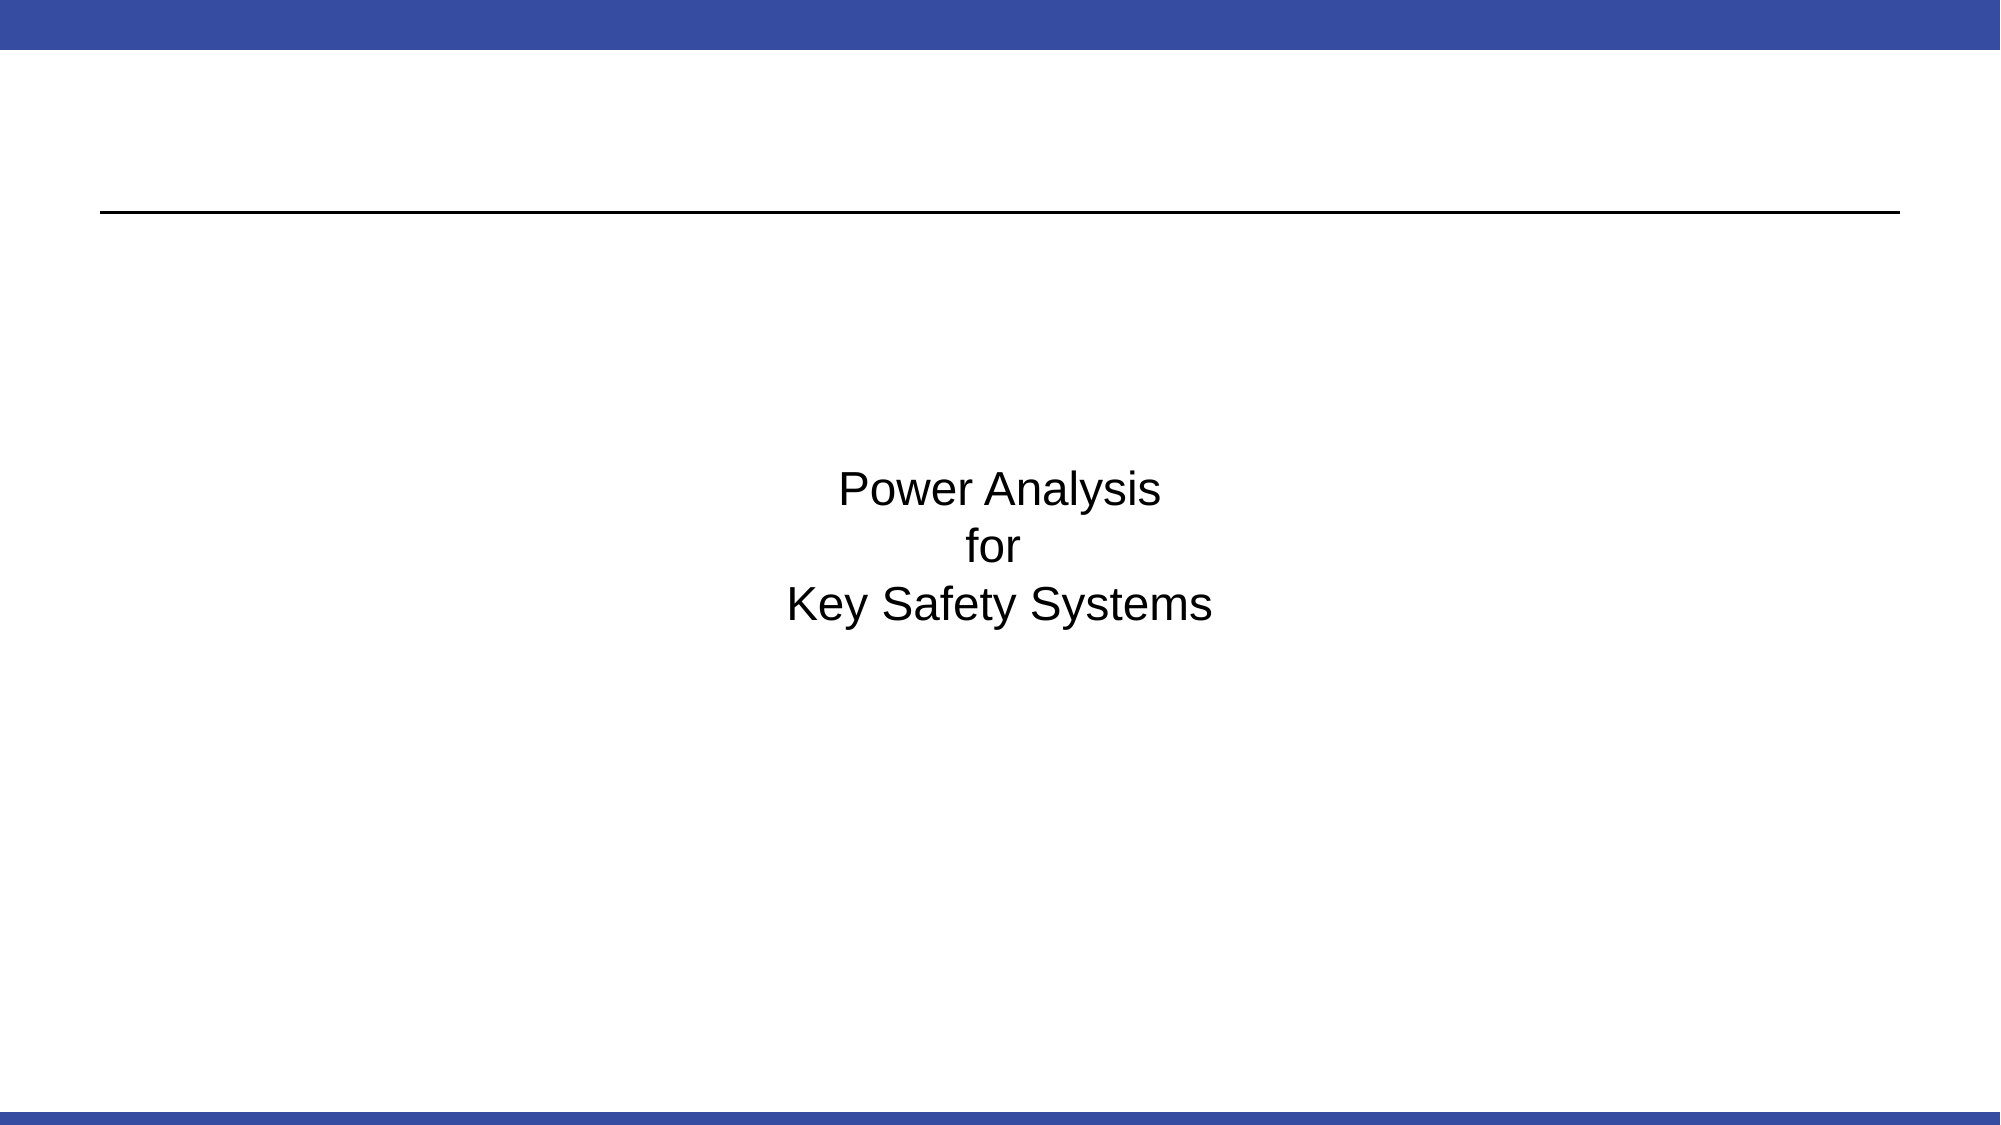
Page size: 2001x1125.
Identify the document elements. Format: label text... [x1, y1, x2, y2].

title Power Analysis for Key Safety Systems [99, 450, 1900, 638]
